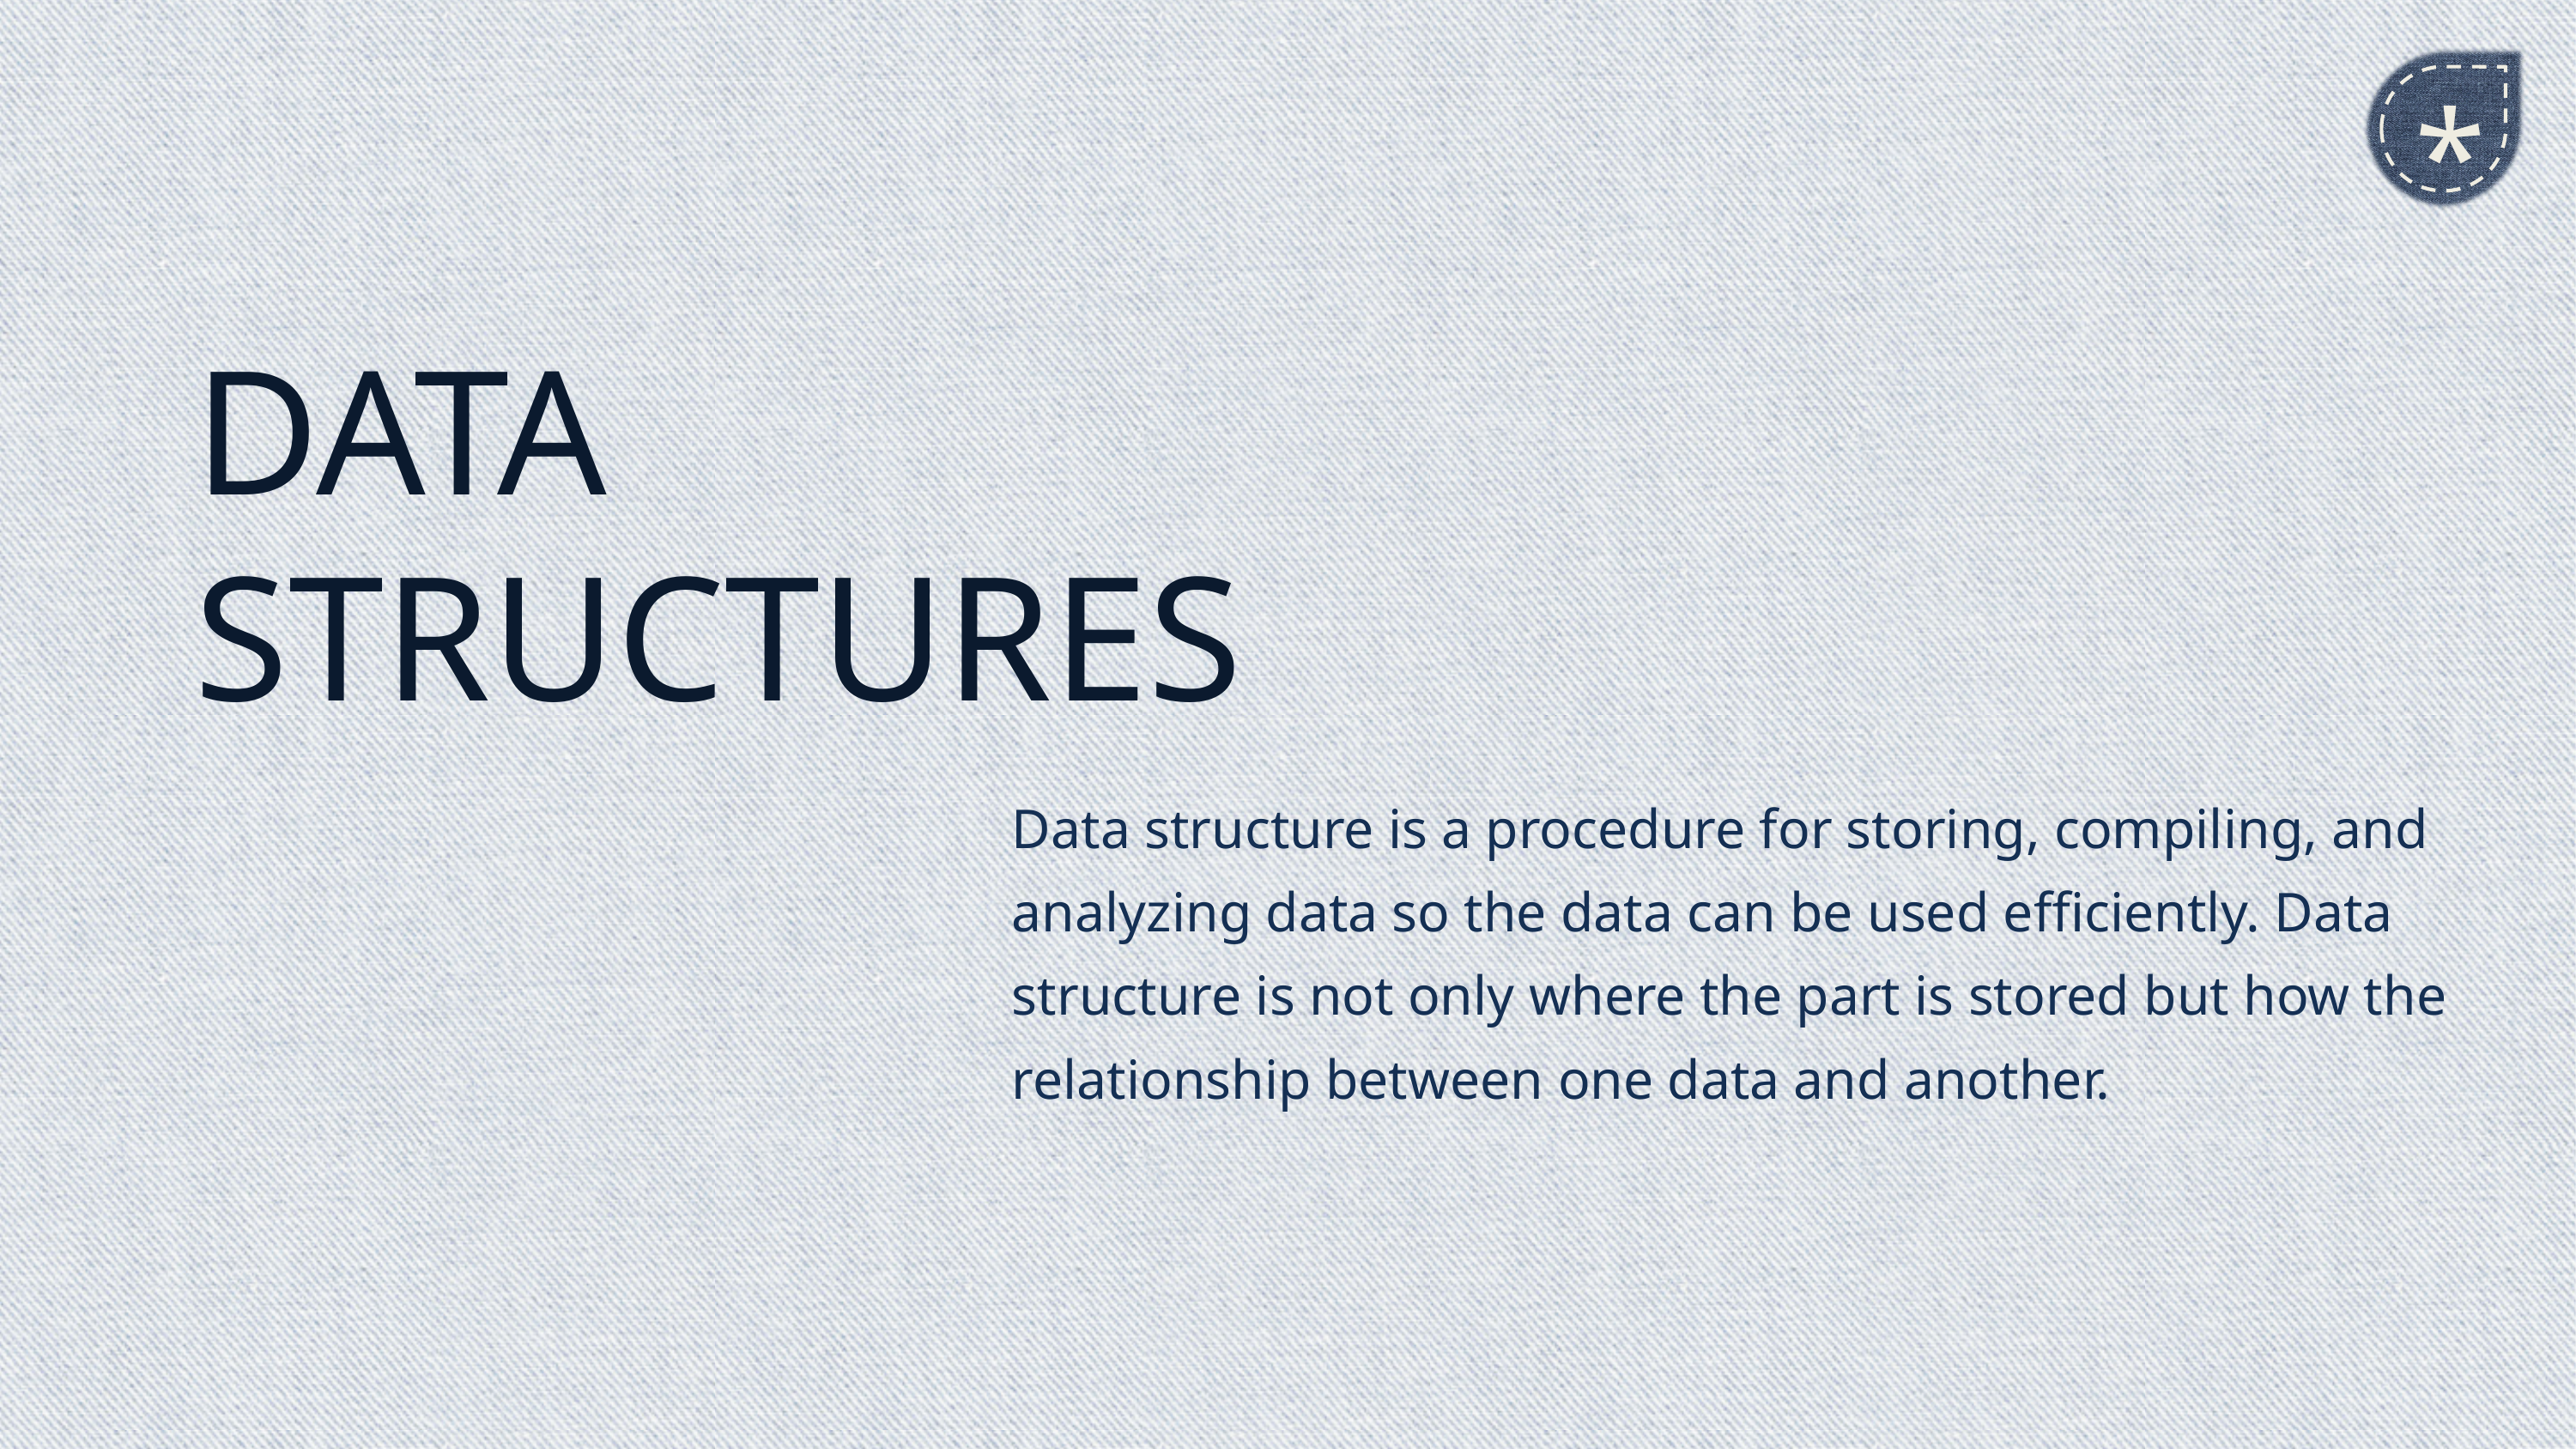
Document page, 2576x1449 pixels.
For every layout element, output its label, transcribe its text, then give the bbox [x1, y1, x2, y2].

list Data structure is a procedure for storing, compiling, and analyzing data so the data can be used efficiently. Data structure is not only where the part is stored but how the relationship between one data and another. [999, 768, 2576, 1129]
list DATA STRUCTURES [181, 364, 1488, 694]
picture [0, 0, 2576, 1449]
slide_number * [2391, 114, 2500, 191]
